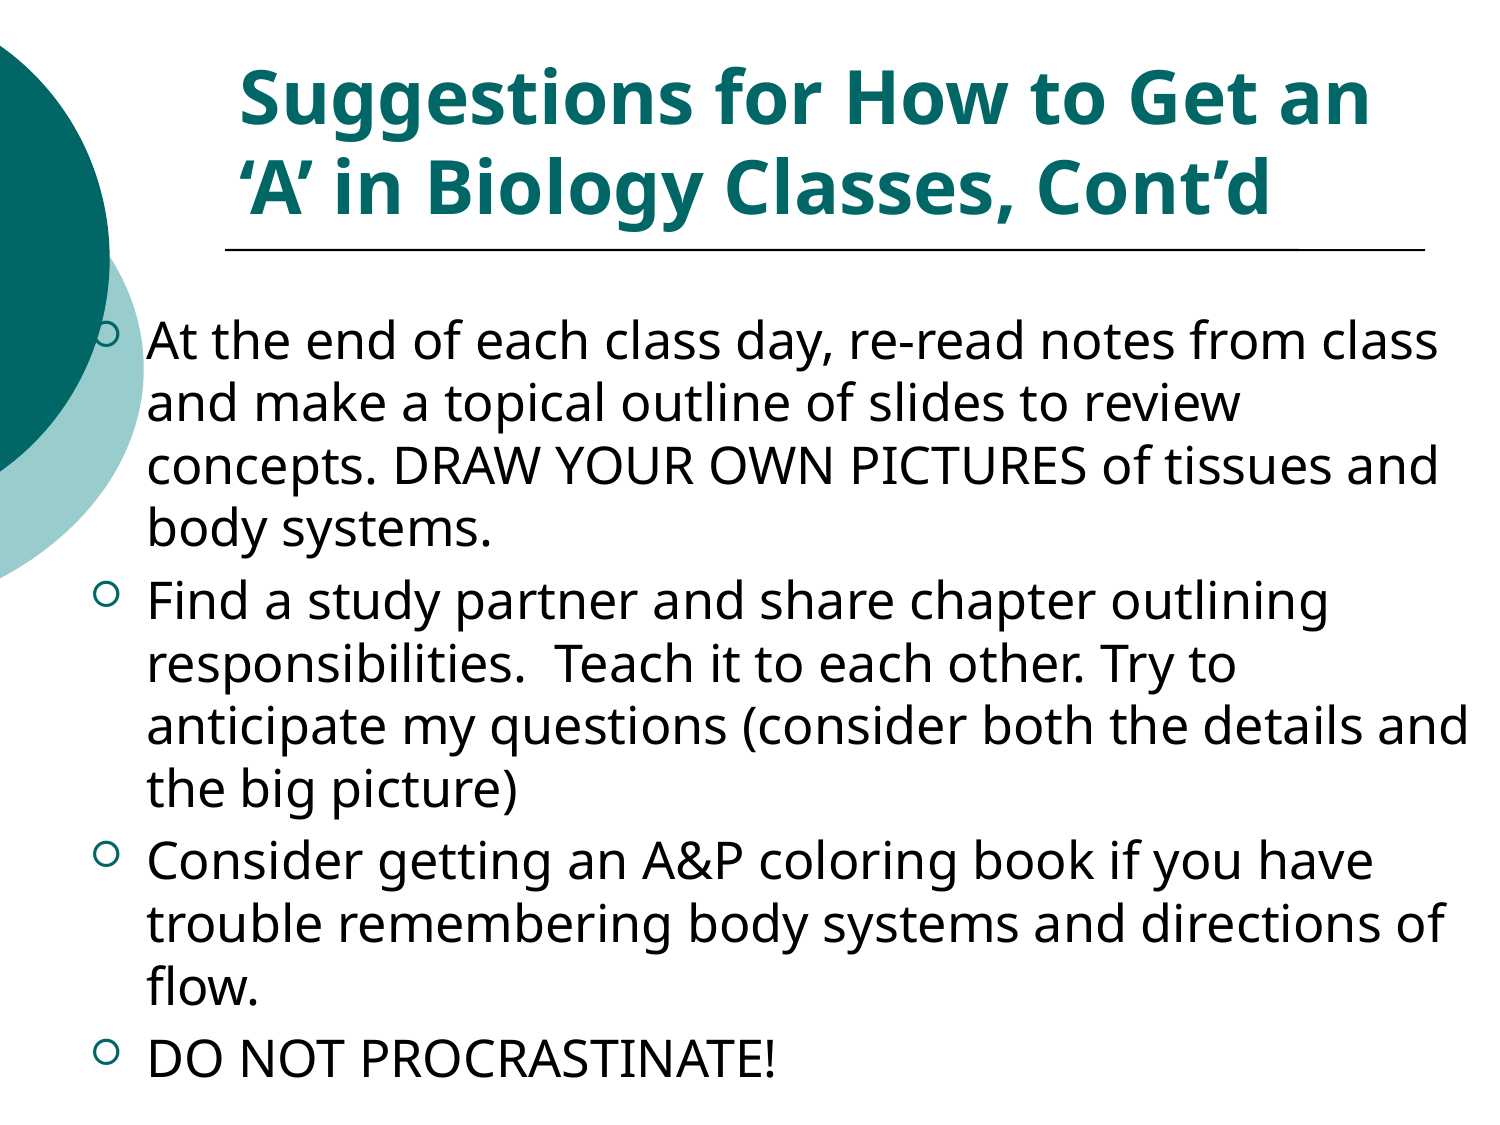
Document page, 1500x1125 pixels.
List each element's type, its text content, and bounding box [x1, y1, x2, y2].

title Suggestions for How to Get an ‘A’ in Biology Classes, Cont’d [224, 49, 1425, 238]
list At the end of each class day, re-read notes from class and make a topical outline of slides to review concepts. DRAW YOUR OWN PICTURES of tissues and body systems. Find a study partner and share chapter outlining responsibilities. Teach it to each other. Try to anticipate my questions (consider both the details and the big picture) Consider getting an A&P coloring book if you have trouble remembering body systems and directions of flow. DO NOT PROCRASTINATE! [74, 299, 1500, 975]
